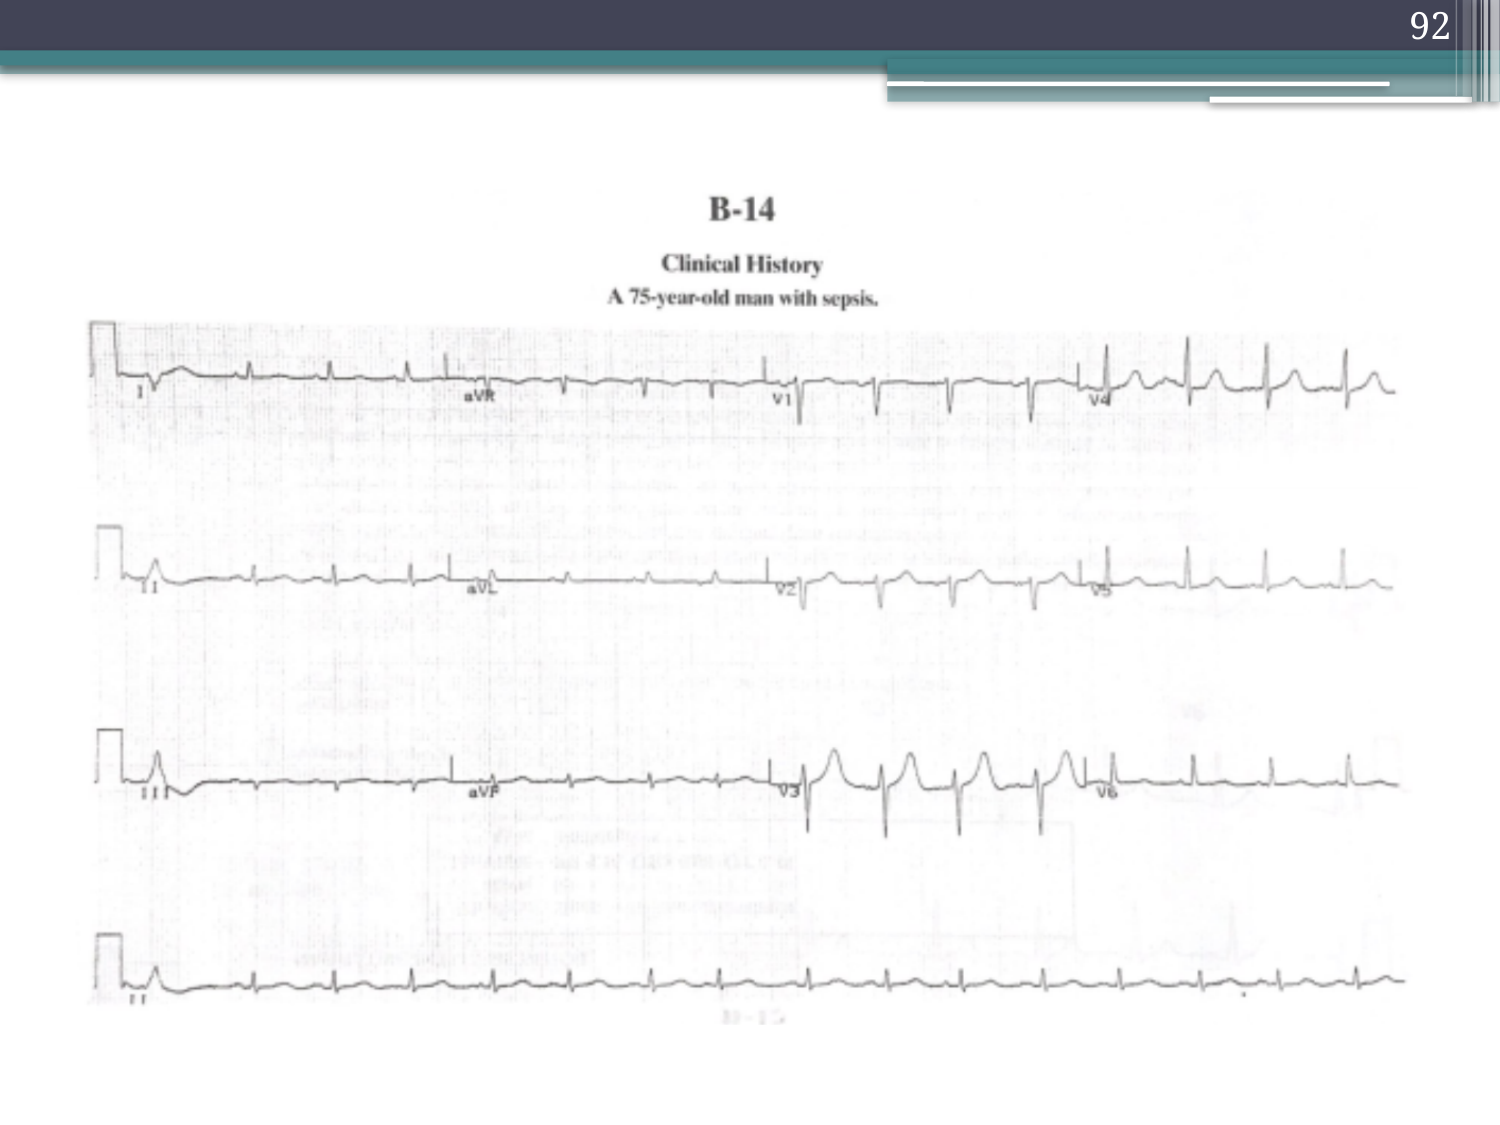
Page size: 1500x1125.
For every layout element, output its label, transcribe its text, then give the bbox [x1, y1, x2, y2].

picture [77, 0, 1418, 1125]
slide_number 92 [1341, 0, 1466, 61]
